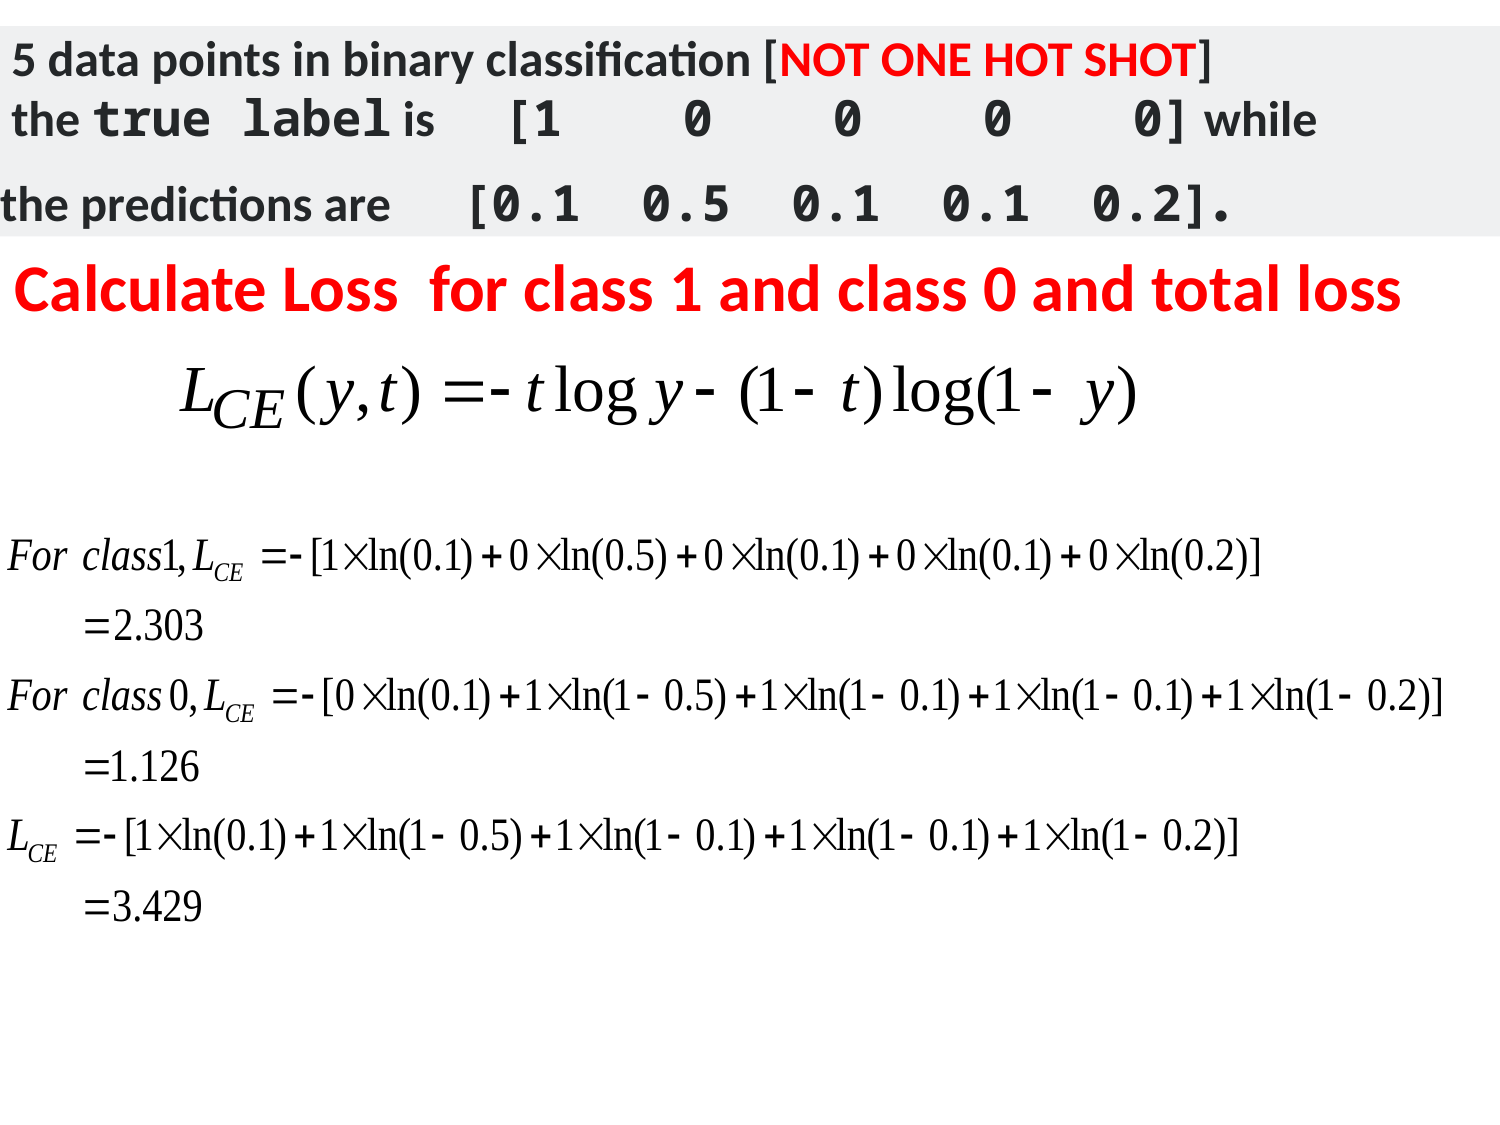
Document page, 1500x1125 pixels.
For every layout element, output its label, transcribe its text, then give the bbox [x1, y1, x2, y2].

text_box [162, 337, 1157, 453]
text_box 5 data points in binary classification [NOT ONE HOT SHOT] the true label is [1 0 0 0 0] while the predictions are [0.1 0.5 0.1 0.1 0.2]. [0, 26, 1500, 237]
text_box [0, 524, 1451, 943]
text_box Calculate Loss for class 1 and class 0 and total loss [0, 237, 1500, 333]
